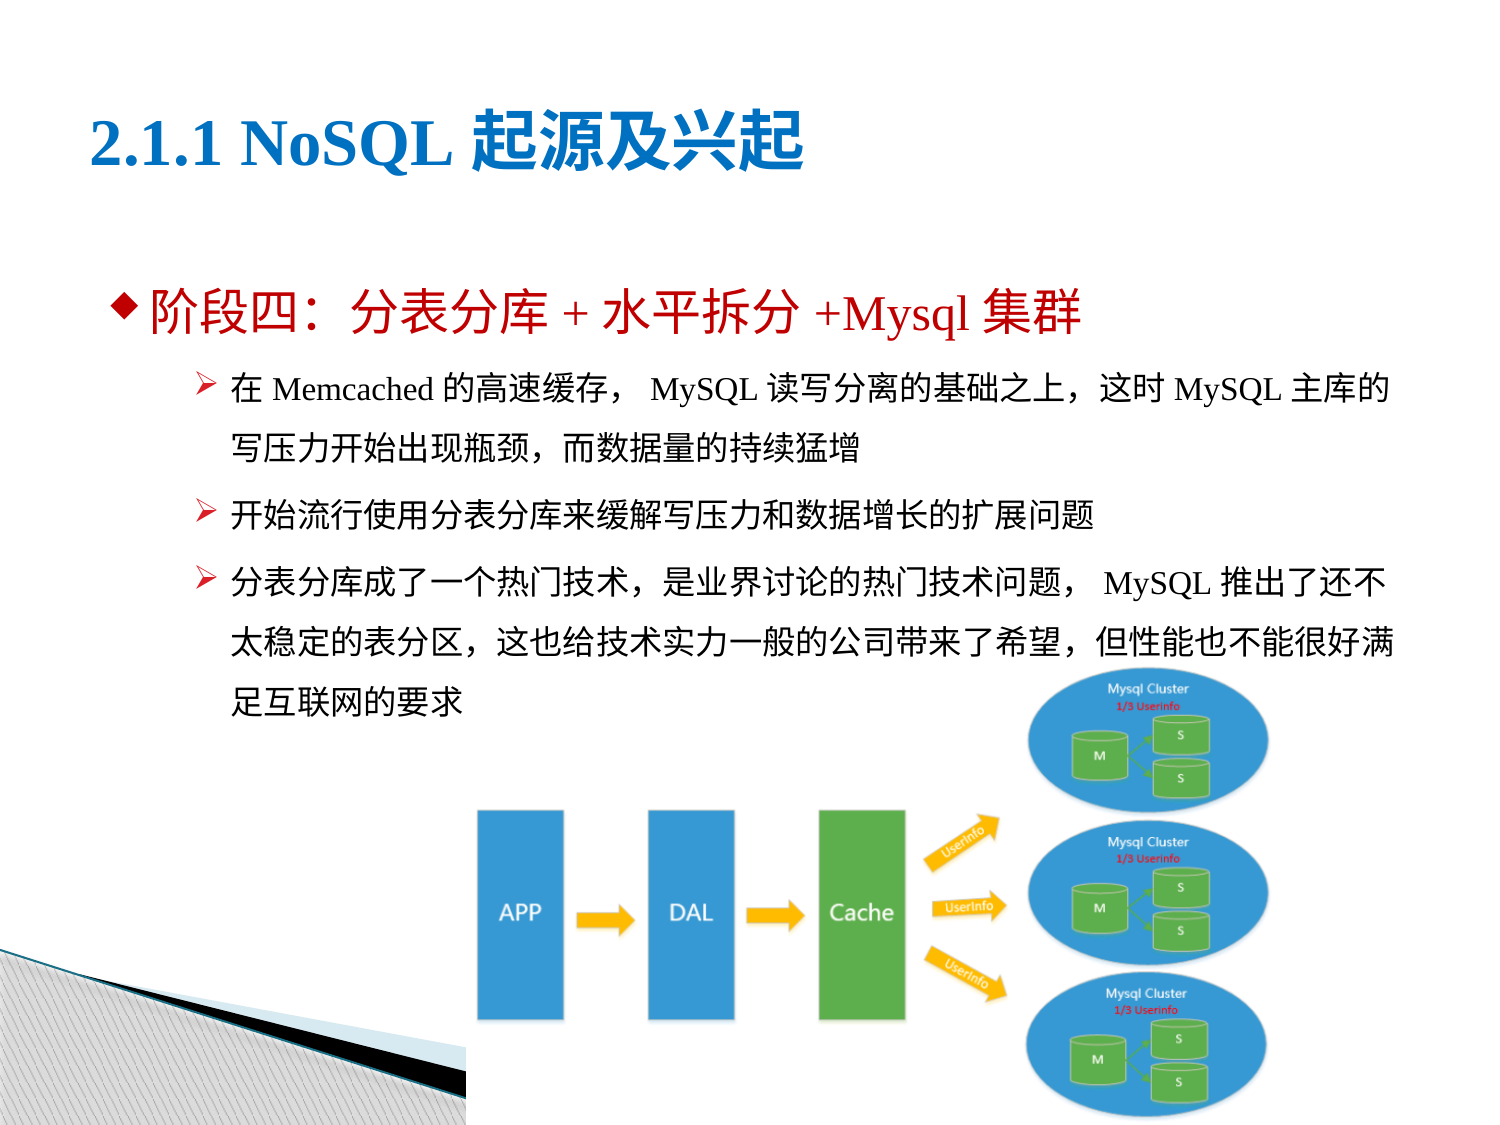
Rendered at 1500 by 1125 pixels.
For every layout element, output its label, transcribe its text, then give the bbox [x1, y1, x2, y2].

picture [466, 662, 1284, 1125]
title 2.1.1 NoSQL起源及兴起 [75, 45, 1400, 233]
list 阶段四：分表分库+水平拆分+Mysql集群 在Memcached的高速缓存，MySQL读写分离的基础之上，这时MySQL主库的写压力开始出现瓶颈，而数据量的持续猛增 开始流行使用分表分库来缓解写压力和数据增长的扩展问题 分表分库成了一个热门技术，是业界讨论的热门技术问题，MySQL推出了还不太稳定的表分区，这也给技术实力一般的公司带来了希望，但性能也不能很好满足互联网的要求 [75, 243, 1425, 986]
